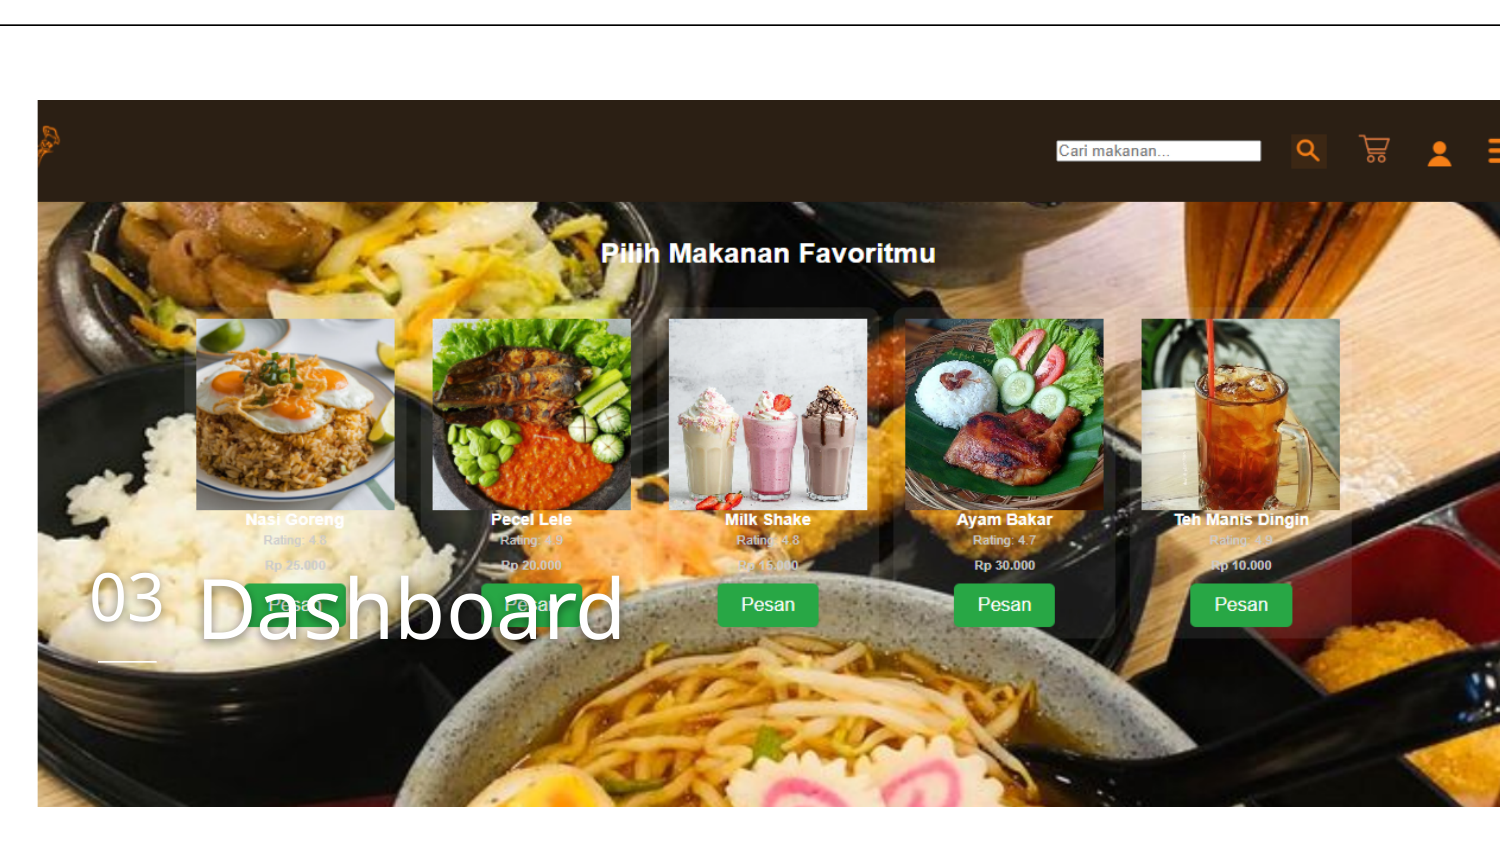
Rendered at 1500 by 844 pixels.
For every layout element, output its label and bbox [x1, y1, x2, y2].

picture [37, 100, 1500, 808]
